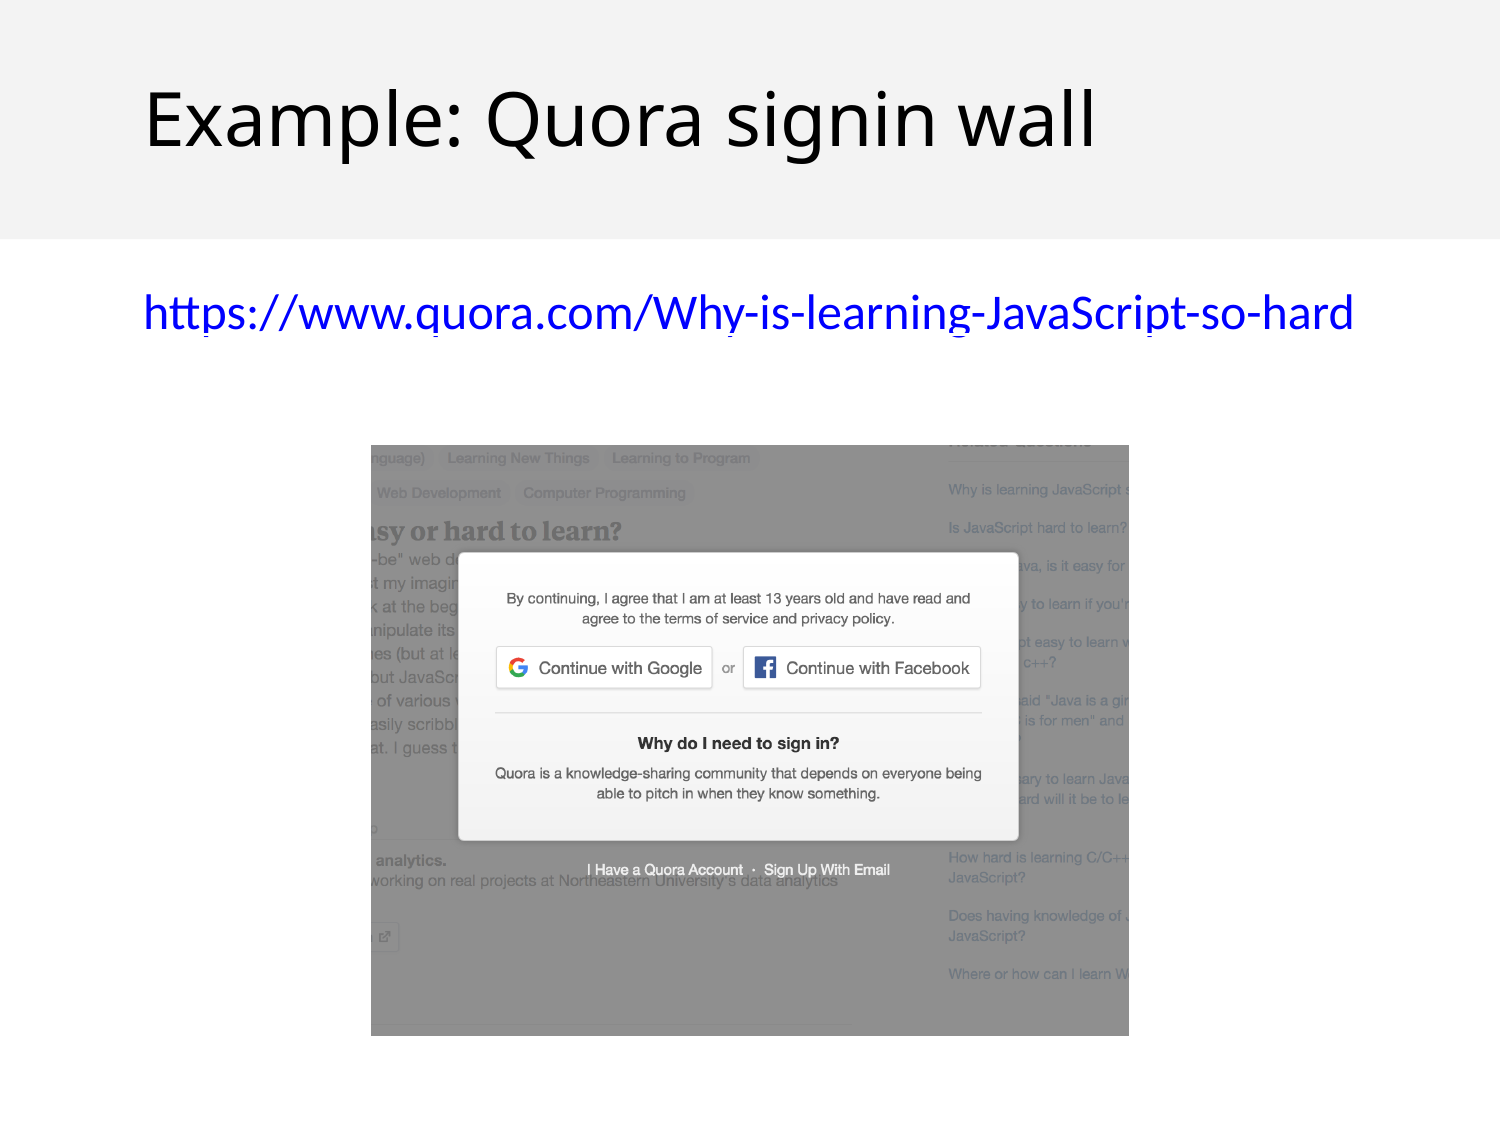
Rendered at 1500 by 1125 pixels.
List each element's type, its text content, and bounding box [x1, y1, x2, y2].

text_box https://www.quora.com/Why-is-learning-JavaScript-so-hard [128, 255, 1372, 1003]
picture [371, 444, 1129, 1037]
text_box Example: Quora signin wall [128, 56, 1372, 183]
